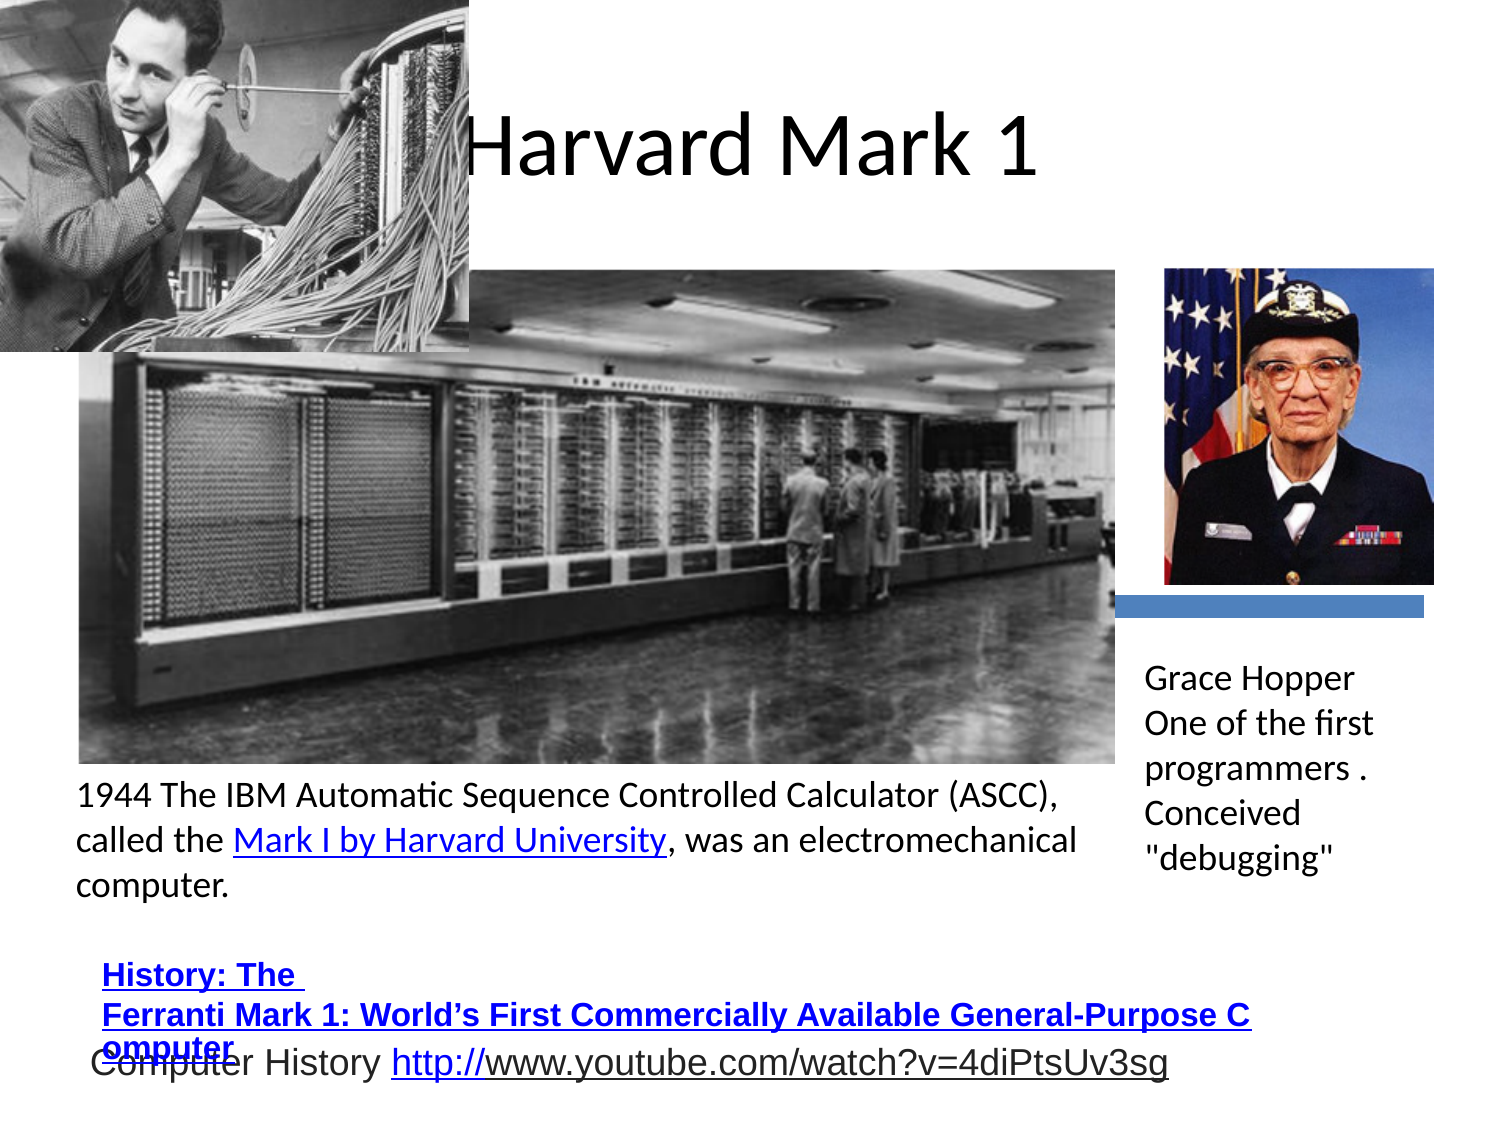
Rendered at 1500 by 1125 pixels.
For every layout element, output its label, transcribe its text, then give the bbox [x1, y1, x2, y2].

table_header The Ferranti Mark 1: World’s First Commercially Available General-Purpose Computer [1118, 595, 1424, 618]
picture [1163, 266, 1434, 585]
text_box 1944 The IBM Automatic Sequence Controlled Calculator (ASCC), called the Mark I by Harvard University, was an electromechanical computer. [61, 762, 1099, 913]
text_box History: The Ferranti Mark 1: World’s First Commercially Available General-Purpose Computer [87, 946, 1270, 1041]
title Harvard Mark 1 [473, 45, 1425, 233]
text_box Grace Hopper One of the first programmers . Conceived "debugging" [1129, 645, 1425, 885]
picture [0, 0, 1115, 765]
text_box Computer History http://www.youtube.com/watch?v=4diPtsUv3sg [74, 1030, 1425, 1091]
